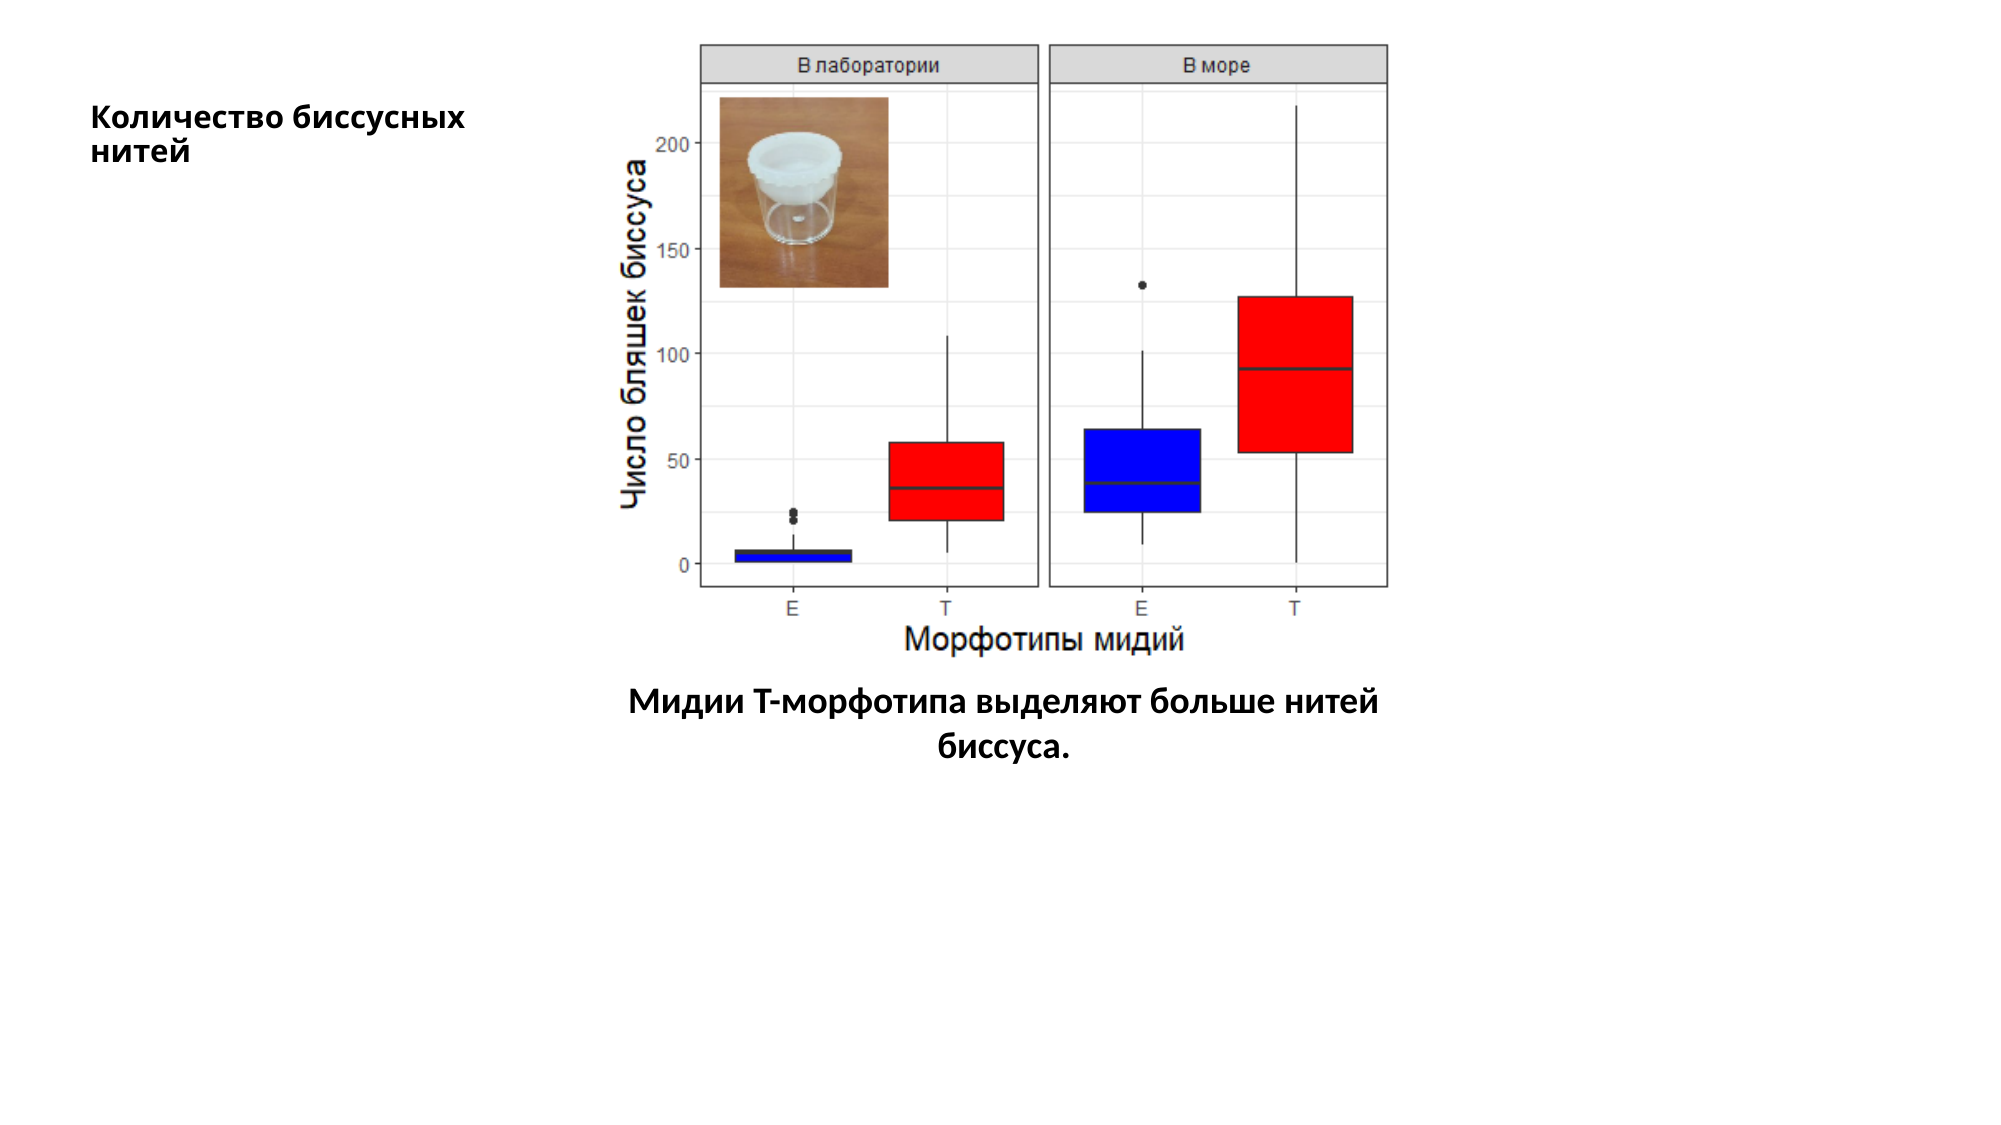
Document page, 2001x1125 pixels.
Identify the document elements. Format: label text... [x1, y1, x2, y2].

picture [606, 33, 1400, 669]
title Количество биссусных нитей [75, 33, 569, 177]
text_box Мидии T-морфотипа выделяют больше нитей биссуса. [585, 668, 1423, 753]
